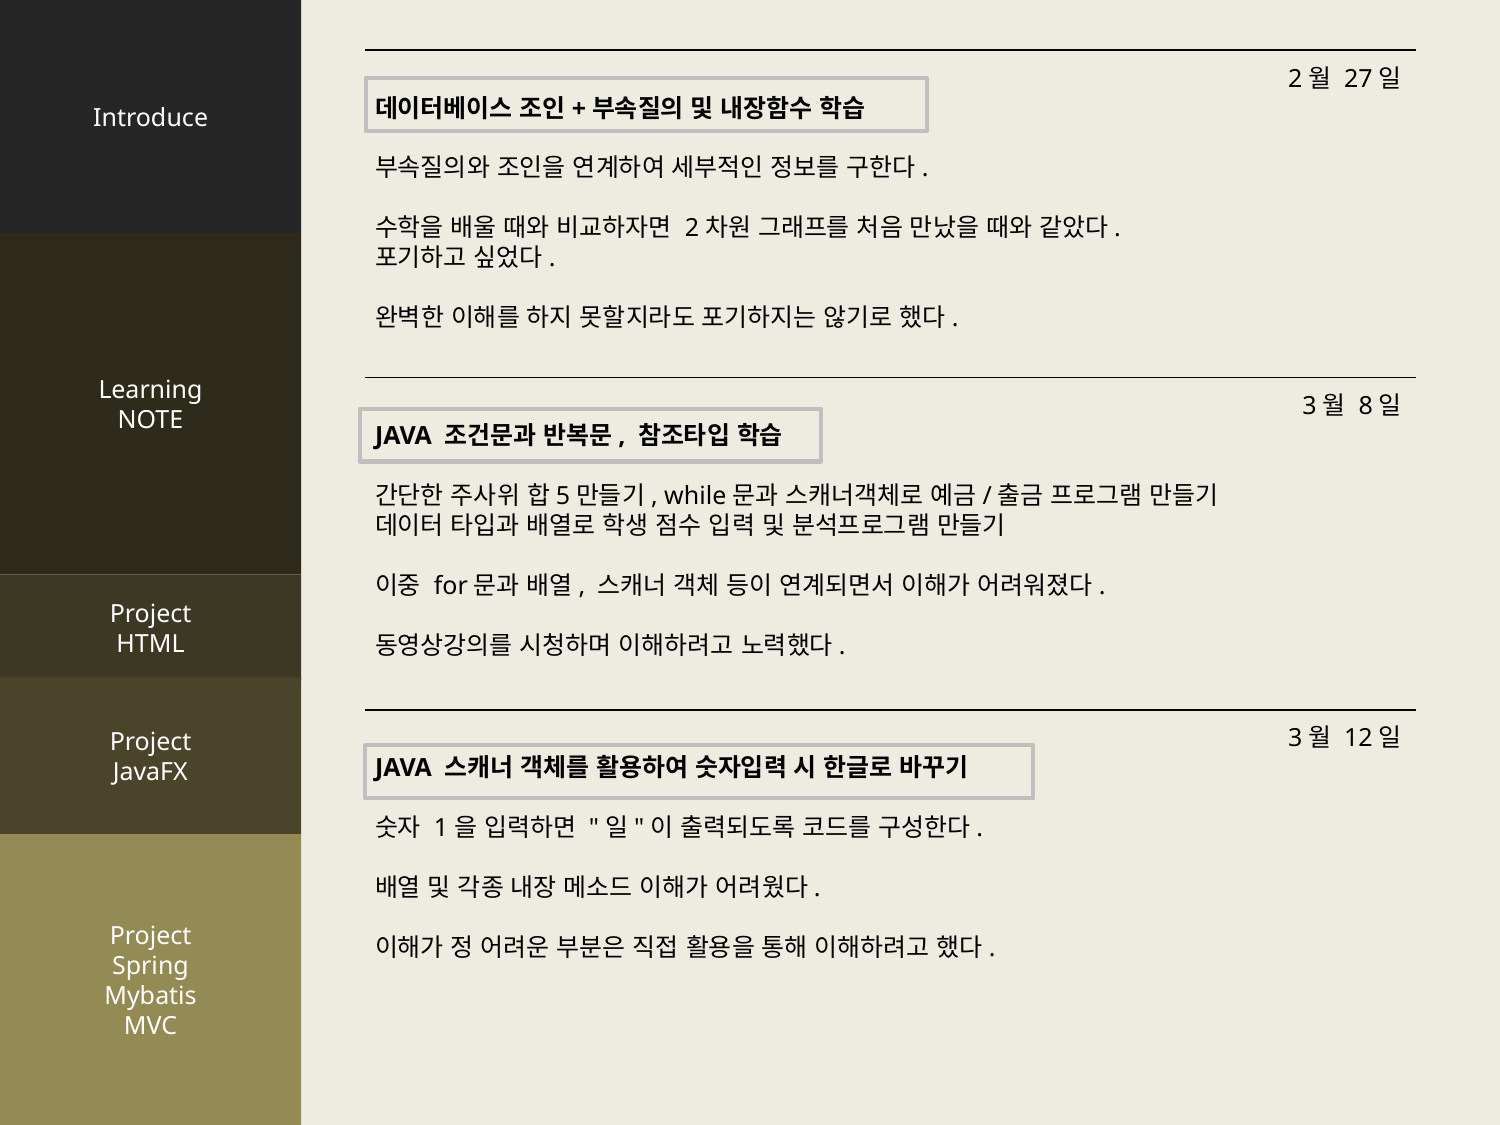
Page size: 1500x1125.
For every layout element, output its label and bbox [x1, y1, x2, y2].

text_box [359, 377, 1417, 671]
text_box [0, 0, 302, 1125]
text_box [359, 709, 1417, 973]
text_box [359, 49, 1417, 343]
